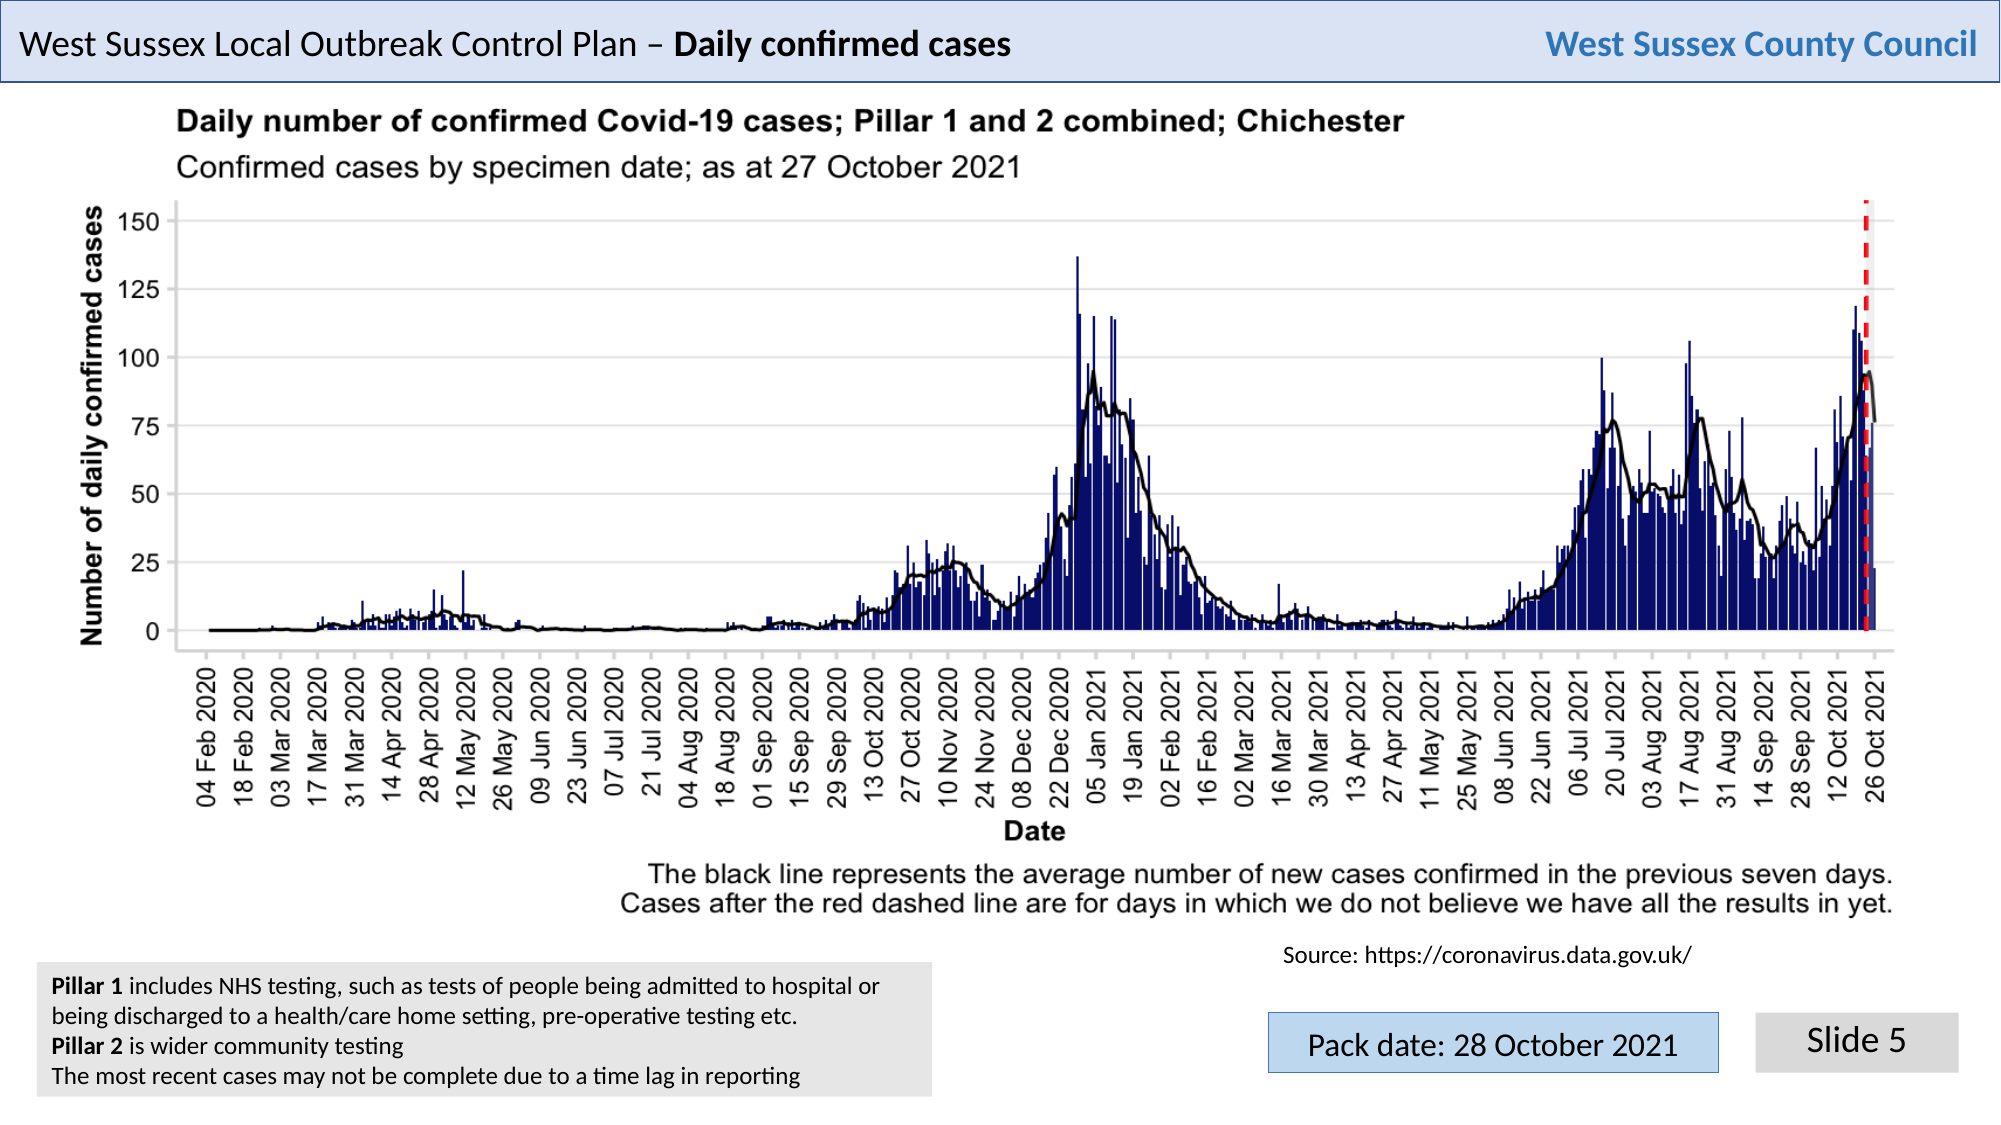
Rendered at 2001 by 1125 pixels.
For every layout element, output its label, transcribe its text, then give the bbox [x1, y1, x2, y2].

list Source: https://coronavirus.data.gov.uk/ [1268, 935, 1912, 995]
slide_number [1268, 1012, 1719, 1073]
picture [63, 91, 1912, 935]
list Slide 5 [1755, 1012, 1959, 1073]
